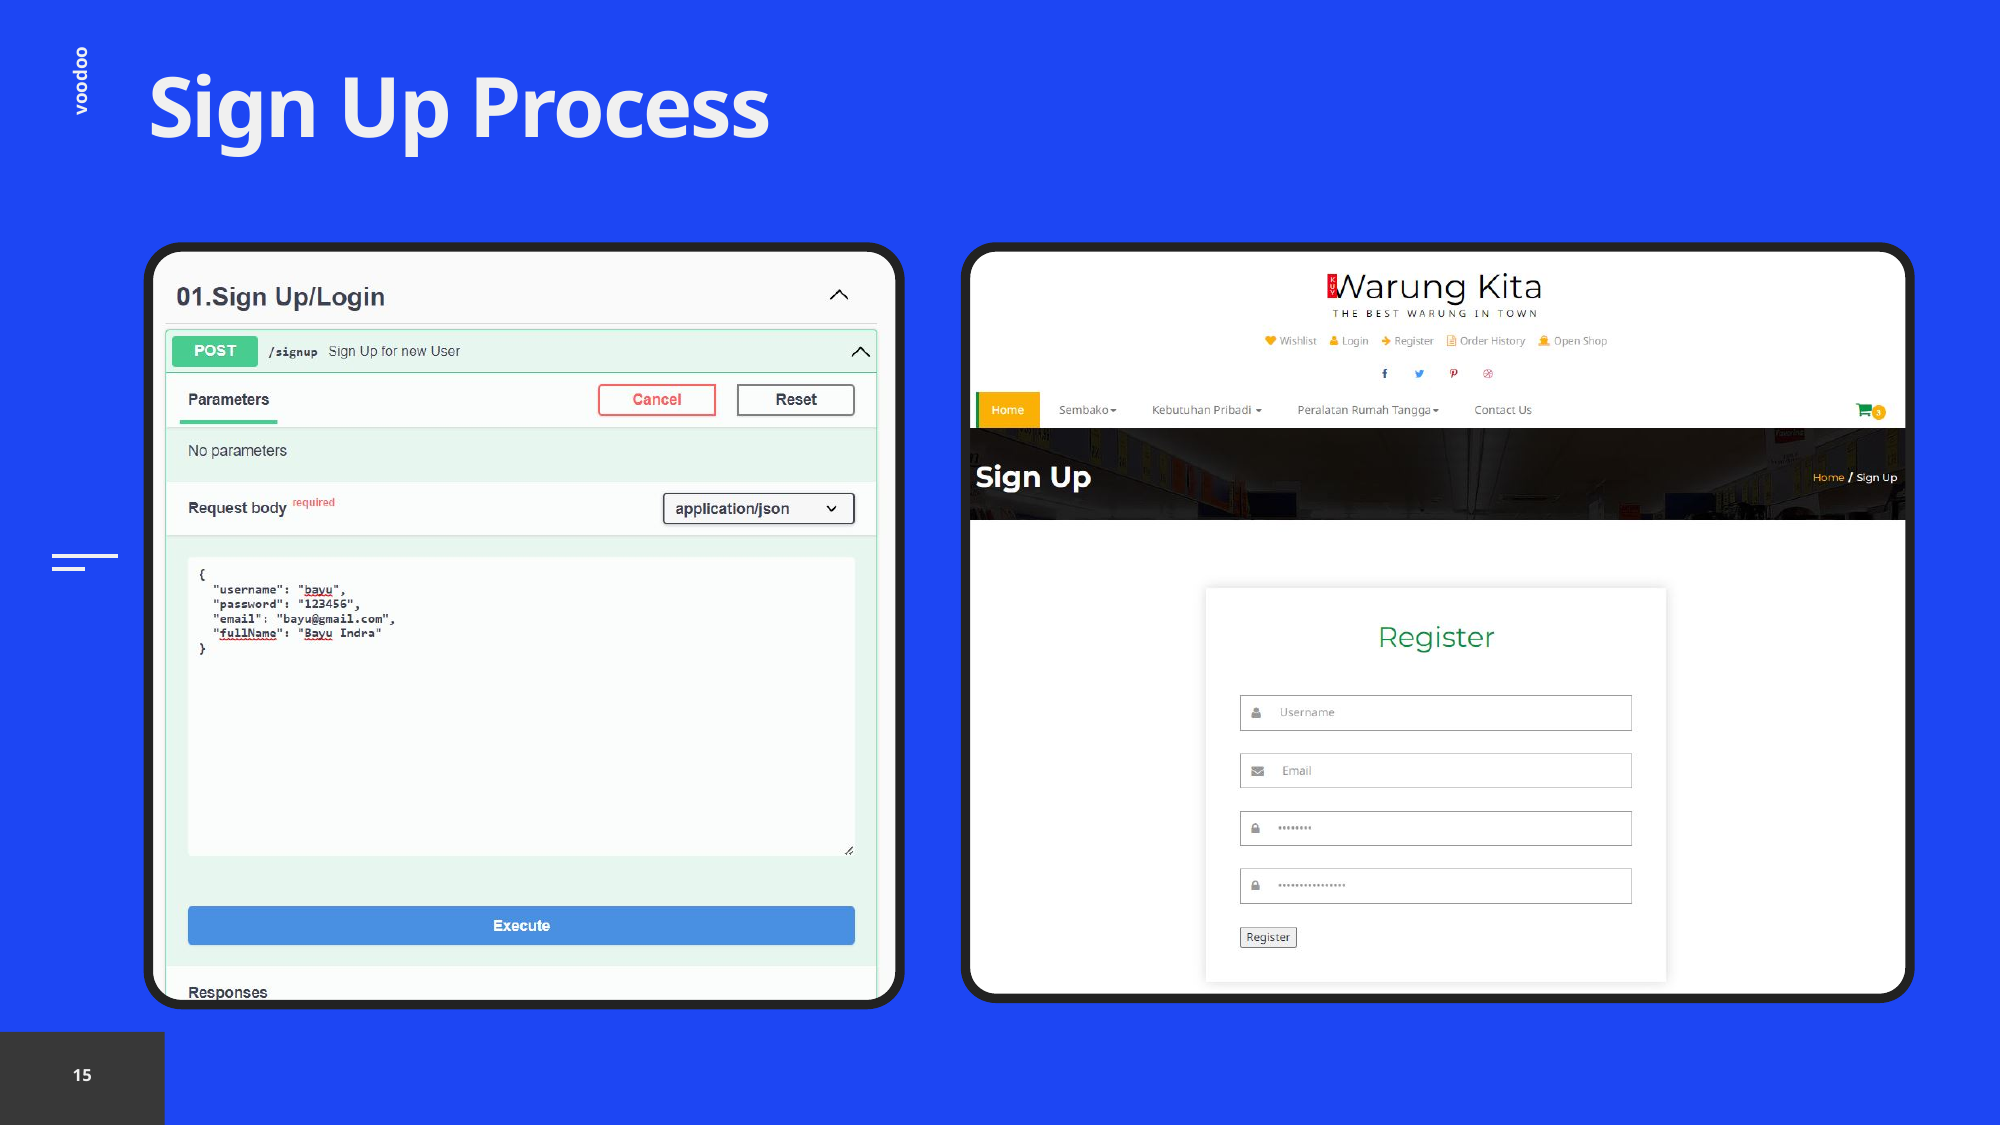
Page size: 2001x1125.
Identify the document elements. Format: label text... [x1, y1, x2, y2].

title Sign Up Process [148, 23, 1093, 188]
picture [148, 246, 900, 1005]
picture [965, 246, 1910, 999]
